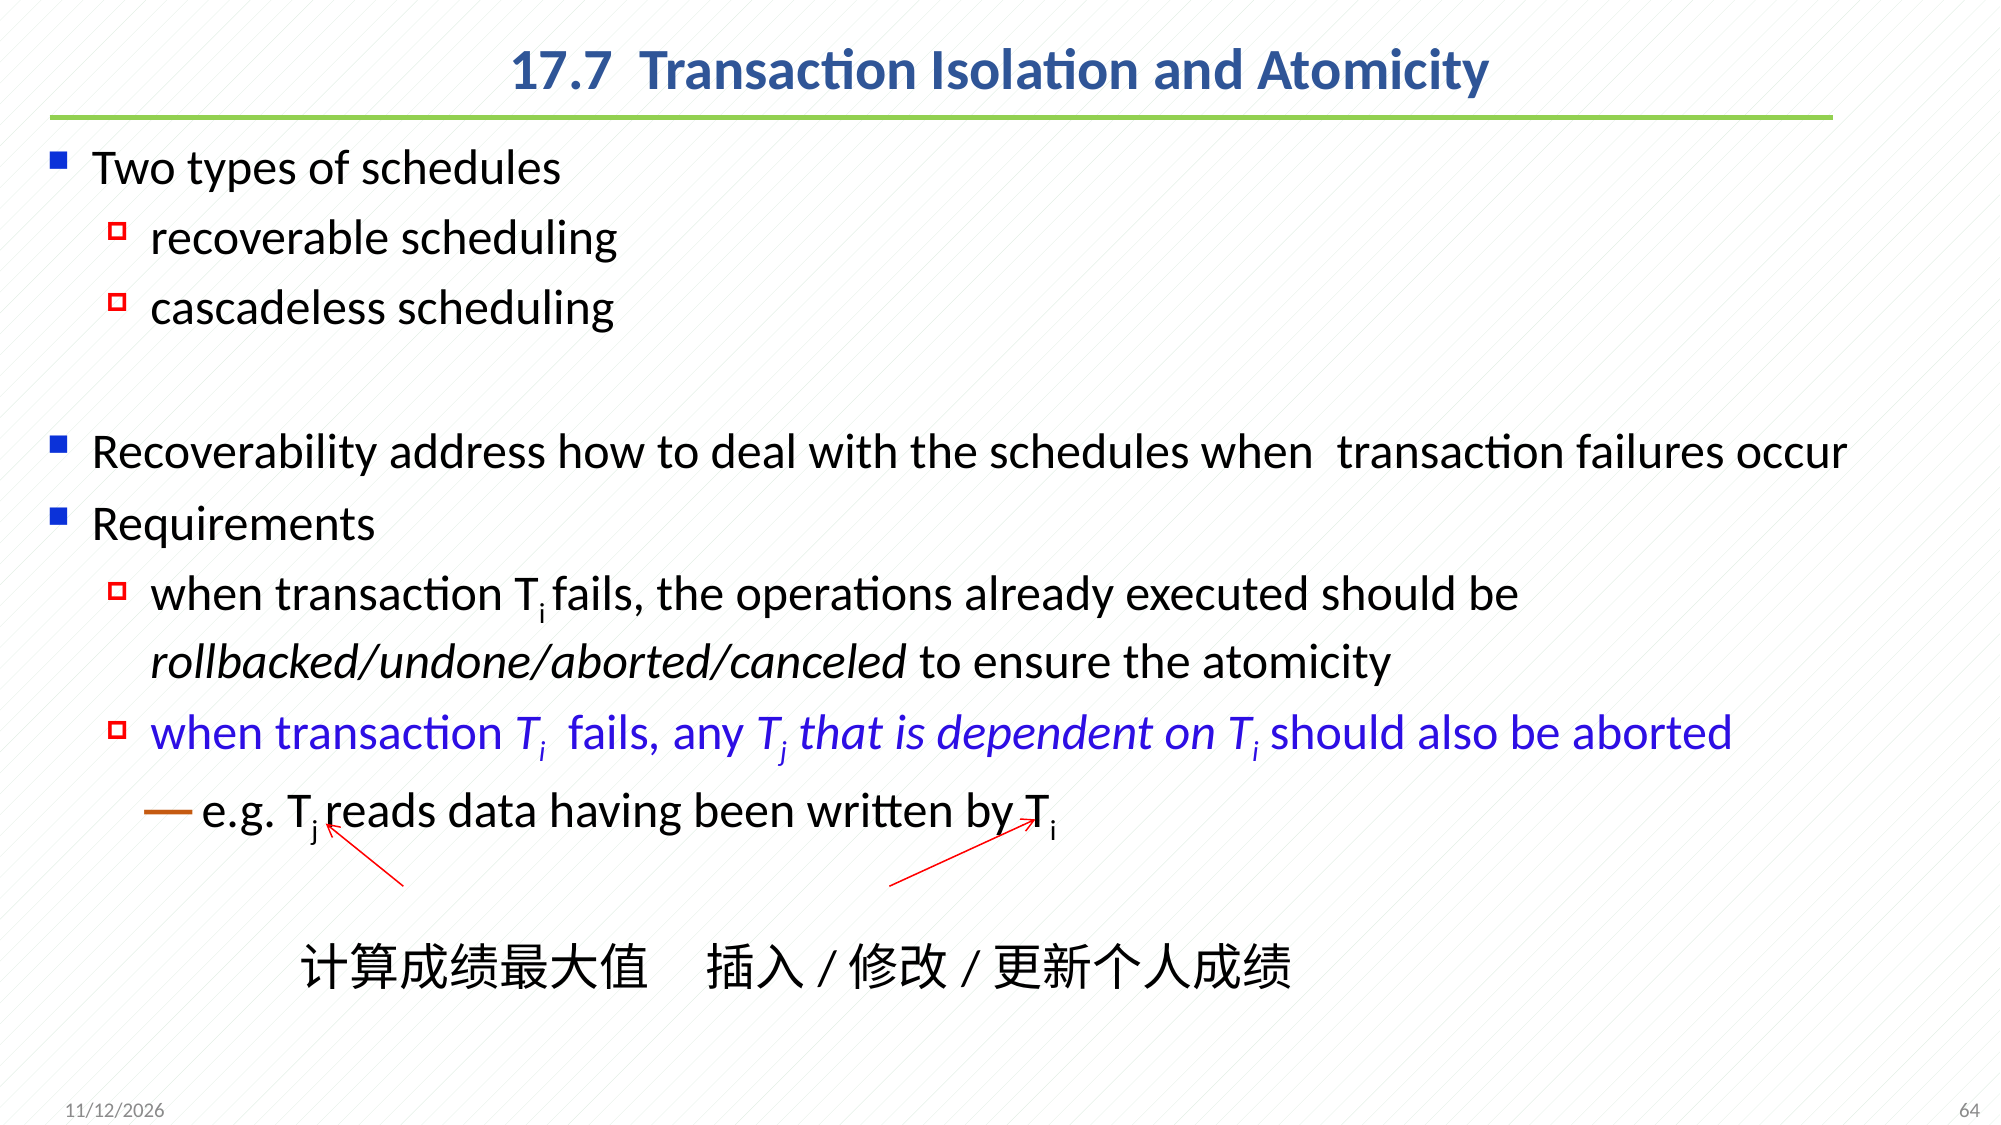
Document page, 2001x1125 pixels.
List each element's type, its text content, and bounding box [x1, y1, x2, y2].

slide_number 64 [1545, 1079, 1996, 1125]
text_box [889, 819, 1036, 887]
title 17.7 Transaction Isolation and Atomicity [50, 13, 1949, 126]
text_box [325, 823, 404, 887]
list Two types of schedules recoverable scheduling cascadeless scheduling Recoverability address how to deal with the schedules when transaction failures occur Requirements when transaction Ti fails, the operations already executed should be rollbacked/undone/aborted/canceled to ensure the atomicity when transaction Ti fails, any Tj that is dependent on Ti should also be aborted e.g. Tj reads data having been written by Ti 计算成绩最大值 插入/修改/更新个人成绩 [32, 126, 1974, 1081]
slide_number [49, 1079, 500, 1125]
